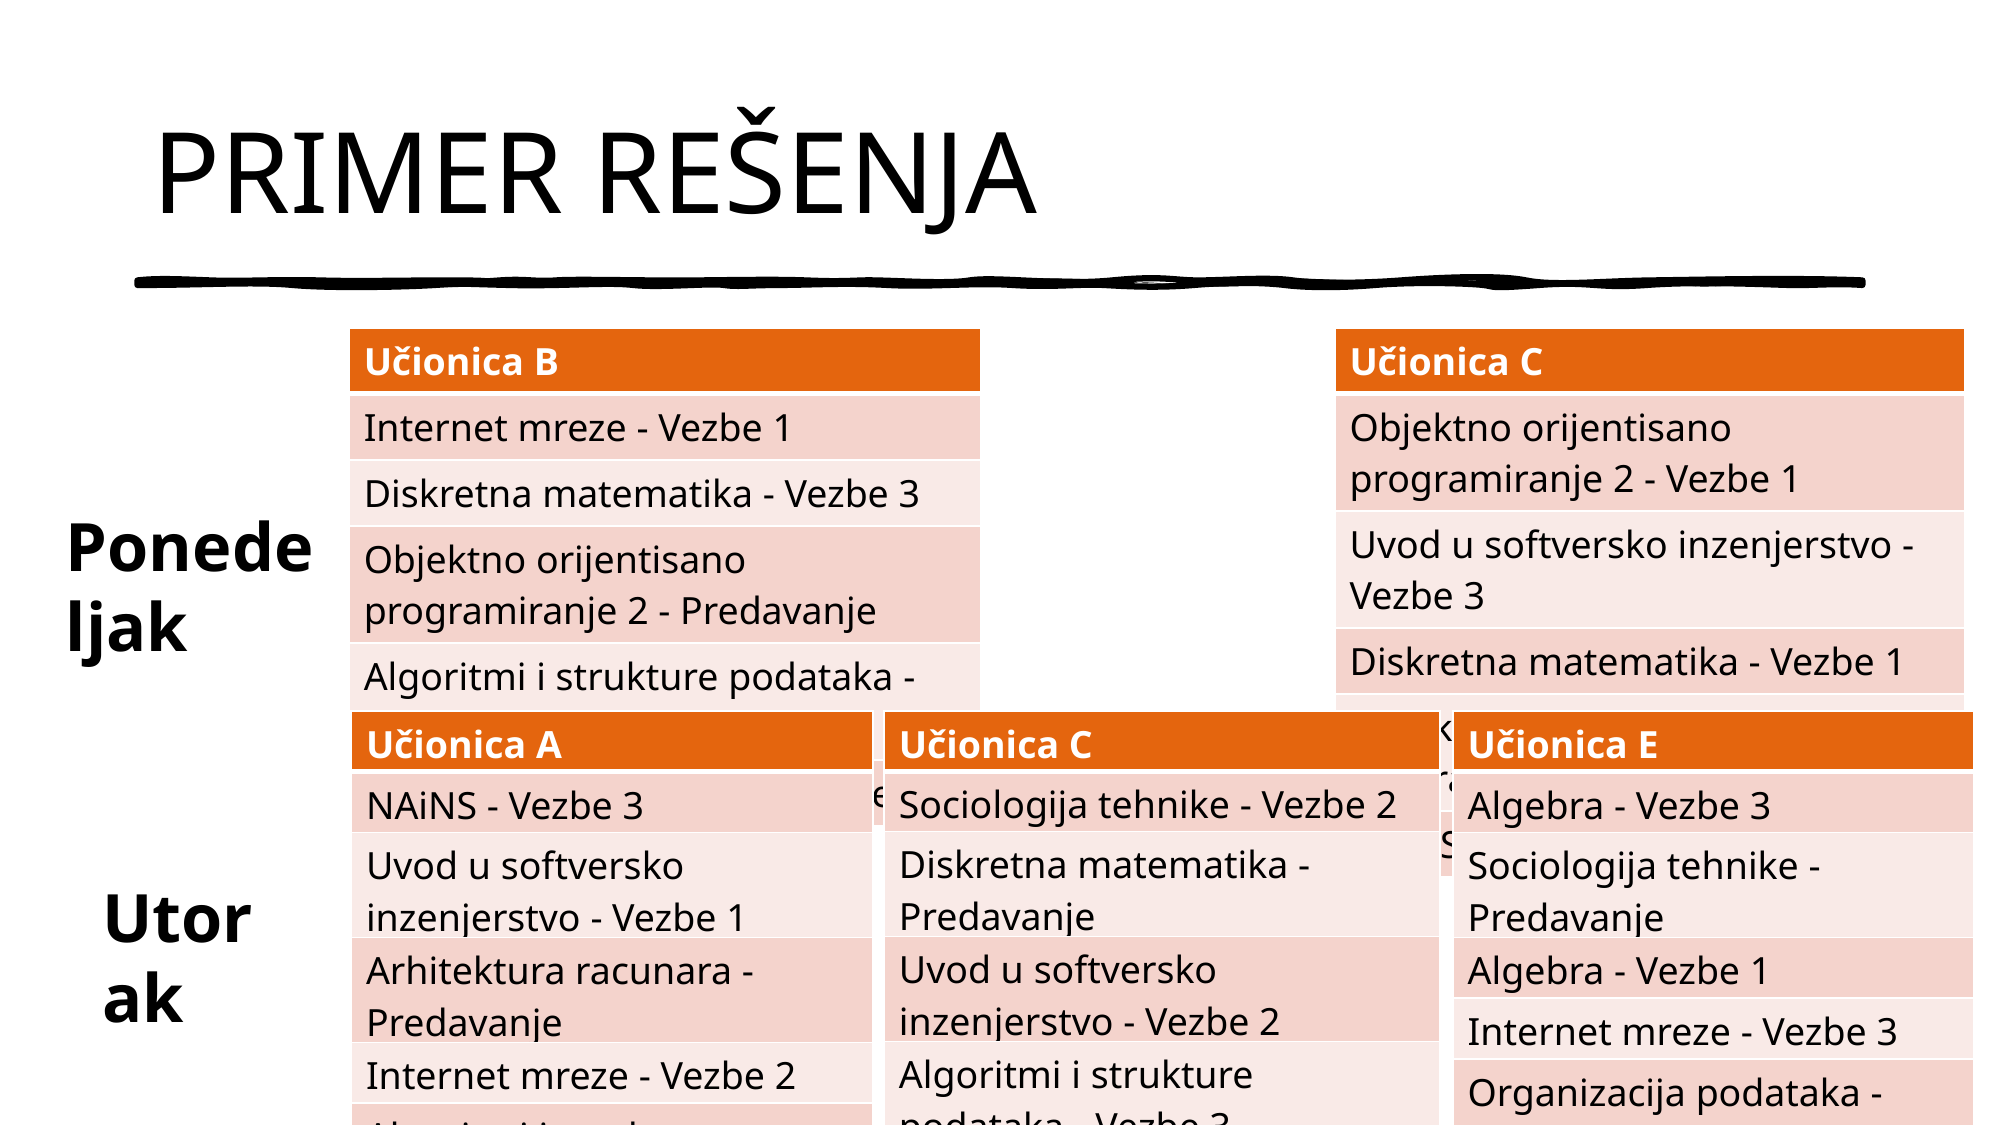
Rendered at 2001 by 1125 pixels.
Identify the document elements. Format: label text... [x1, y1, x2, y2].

text_box Utorak [86, 867, 280, 1043]
table_cell Internet mreze - Vezbe 2 [352, 1043, 872, 1102]
table_header Učionica E [1454, 712, 1973, 769]
table_cell Diskretna matematika - Predavanje [885, 832, 1439, 936]
table_cell Objektno orijentisano programiranje 2 - Vezbe 1 [1336, 396, 1964, 510]
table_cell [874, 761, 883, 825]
table_cell Objektno orijentisano programiranje 2 - Vezbe 2 [1336, 695, 1964, 810]
table_cell Algebra - Vezbe 1 [1454, 938, 1973, 997]
table_cell Algoritmi i strukture podataka - Vezbe 2 [350, 644, 980, 759]
table_header Učionica C [1336, 329, 1964, 391]
table_cell Algebra - Vezbe 3 [1454, 774, 1973, 832]
table_header Učionica B [350, 329, 980, 391]
text_box Ponedeljak [50, 497, 335, 673]
table_header Učionica C [885, 712, 1439, 769]
table_cell Sociologija tehnike - Predavanje [1454, 833, 1973, 937]
table_cell Uvod u softversko inzenjerstvo - Vezbe 2 [885, 937, 1439, 1041]
table_cell Objektno orijentisano programiranje 2 - Predavanje [350, 527, 980, 642]
table_header Učionica A [352, 712, 872, 769]
table_cell Diskretna matematika - Vezbe 3 [350, 461, 980, 525]
table_cell NAiNS - Vezbe 3 [352, 774, 872, 832]
table_cell NAiNS - Predavanje [1441, 812, 1452, 876]
table_cell Organizacija podataka - Predavanje [1454, 1060, 1973, 1125]
table_cell Uvod u softversko inzenjerstvo - Vezbe 1 [352, 833, 872, 937]
table_cell Algoritmi i strukture podataka - Vezbe 1 [352, 1104, 872, 1125]
table_cell Arhitektura racunara - Predavanje [352, 938, 872, 1042]
table_cell Internet mreze - Vezbe 1 [350, 396, 980, 459]
title PRIMER REŠENJA [137, 59, 1863, 278]
table_cell Uvod u softversko inzenjerstvo - Vezbe 3 [1336, 512, 1964, 627]
table_cell Internet mreze - Vezbe 3 [1454, 999, 1973, 1058]
table_cell Algoritmi i strukture podataka - Vezbe 3 [885, 1042, 1439, 1125]
table_cell Sociologija tehnike - Vezbe 2 [885, 774, 1439, 831]
table_cell Diskretna matematika - Vezbe 1 [1336, 629, 1964, 693]
